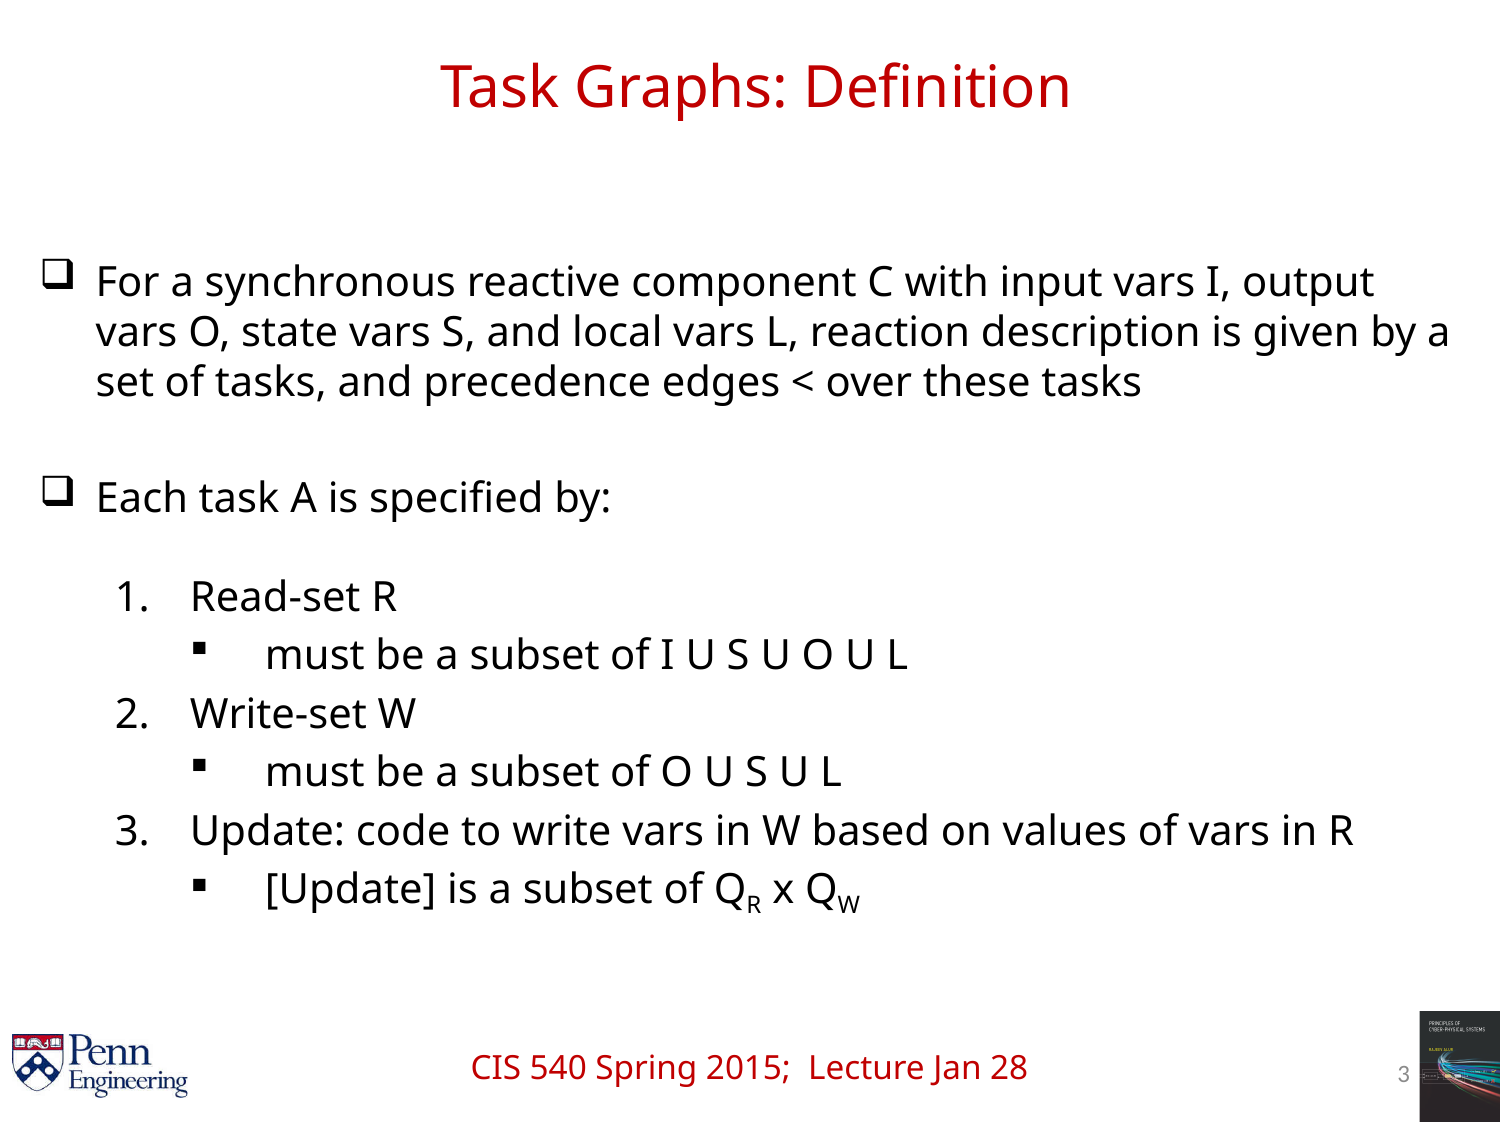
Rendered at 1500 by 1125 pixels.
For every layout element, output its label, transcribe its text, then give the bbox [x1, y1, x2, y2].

title Task Graphs: Definition [112, 24, 1400, 143]
text_box For a synchronous reactive component C with input vars I, output vars O, state vars S, and local vars L, reaction description is given by a set of tasks, and precedence edges < over these tasks Each task A is specified by: [24, 246, 1475, 460]
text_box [0, 1007, 1500, 1125]
text_box Read-set R must be a subset of I U S U O U L Write-set W must be a subset of O U S U L Update: code to write vars in W based on values of vars in R [Update] is a subset of QR x QW [99, 562, 1450, 921]
